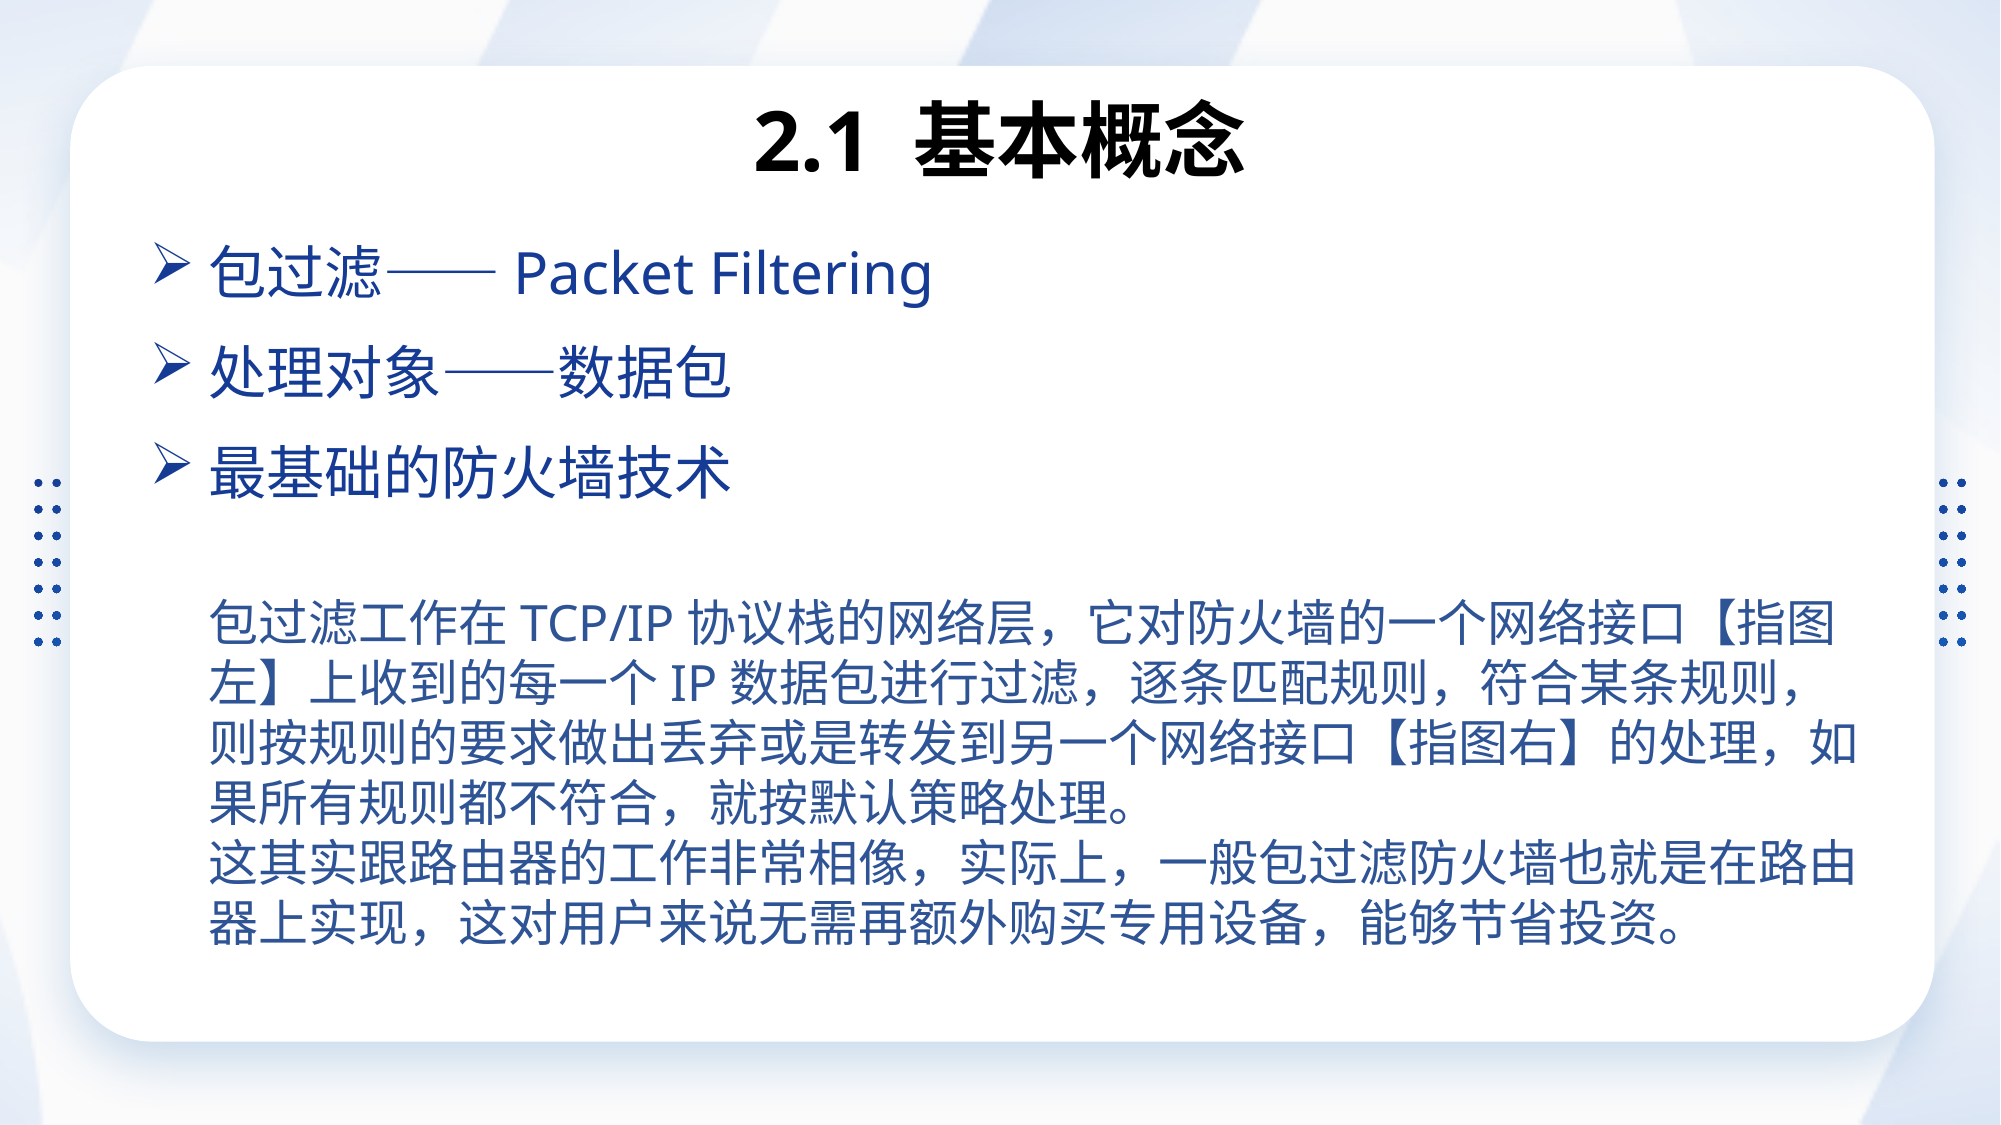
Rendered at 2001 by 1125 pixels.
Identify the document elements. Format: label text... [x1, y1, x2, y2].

text_box 包过滤工作在TCP/IP协议栈的网络层，它对防火墙的一个网络接口【指图左】上收到的每一个IP数据包进行过滤，逐条匹配规则，符合某条规则，则按规则的要求做出丢弃或是转发到另一个网络接口【指图右】的处理，如果所有规则都不符合，就按默认策略处理。 这其实跟路由器的工作非常相像，实际上，一般包过滤防火墙也就是在路由器上实现，这对用户来说无需再额外购买专用设备，能够节省投资。 [193, 584, 1876, 1019]
list 包过滤——Packet Filtering 处理对象——数据包 最基础的防火墙技术 [137, 206, 1863, 1034]
picture [0, 0, 2000, 1125]
title 2.1 基本概念 [137, 88, 1863, 195]
